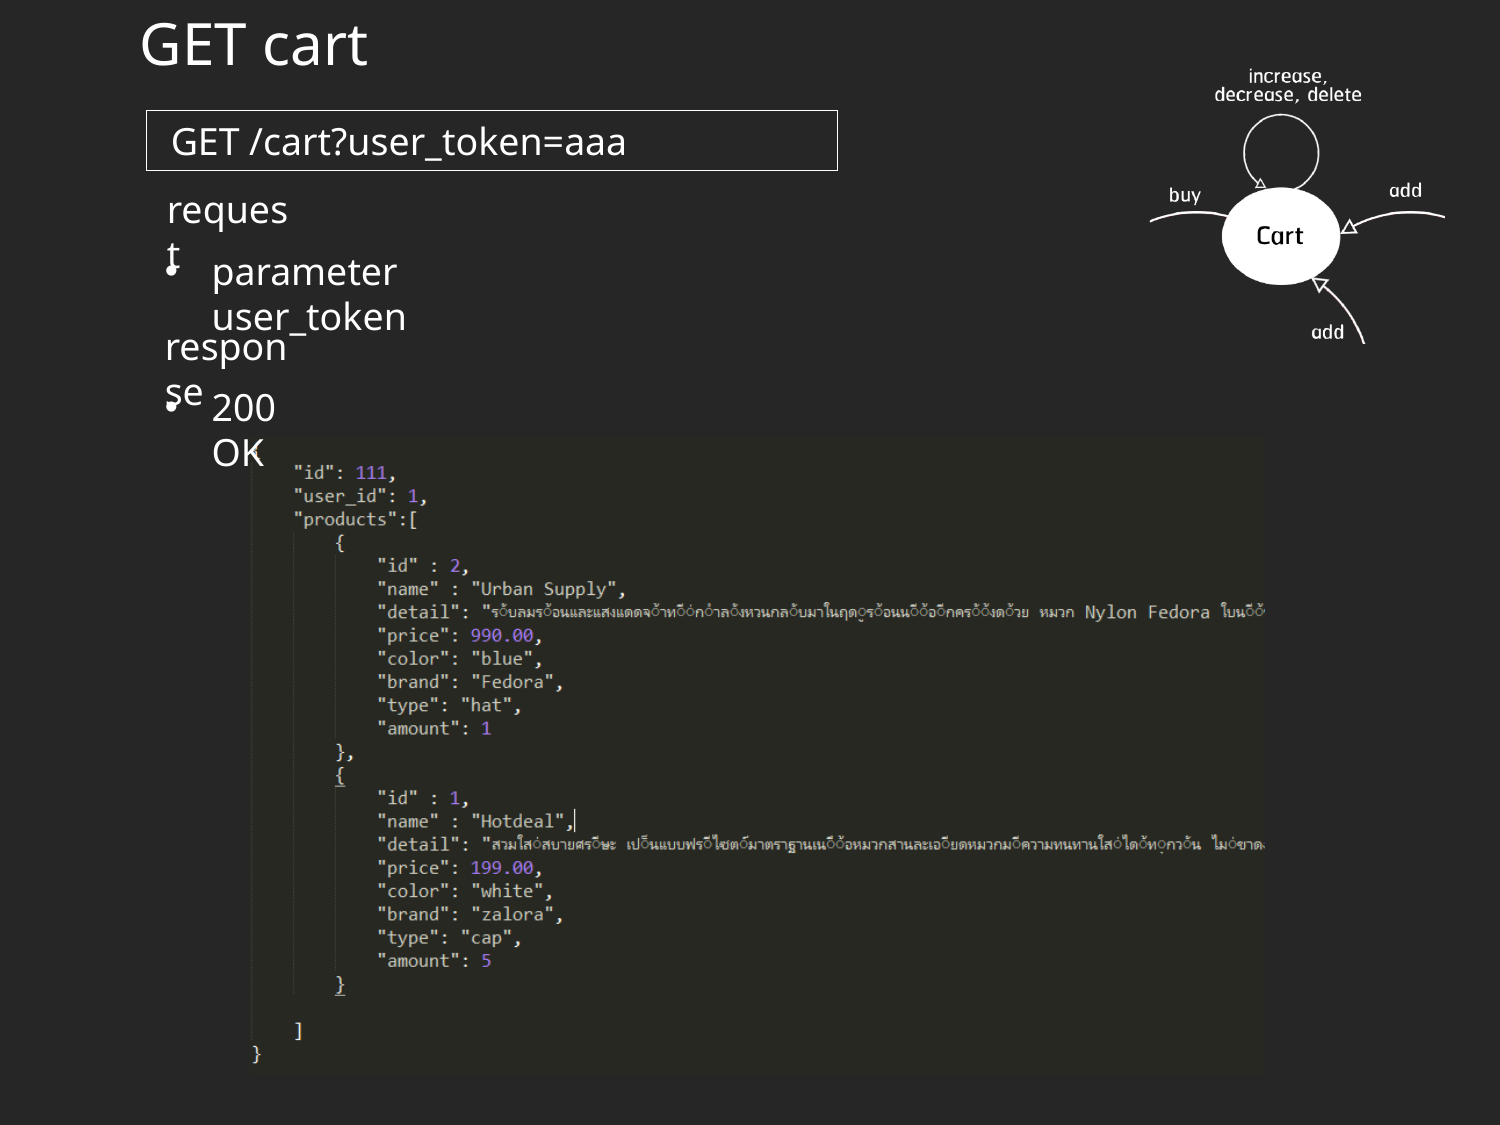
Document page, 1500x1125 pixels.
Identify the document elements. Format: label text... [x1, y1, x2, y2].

text_box request [152, 180, 313, 240]
text_box 200 OK [150, 376, 350, 482]
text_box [124, 0, 838, 172]
text_box parameter user_token [150, 240, 563, 346]
picture [1149, 45, 1446, 345]
picture [249, 436, 1266, 1076]
text_box response [150, 346, 311, 376]
